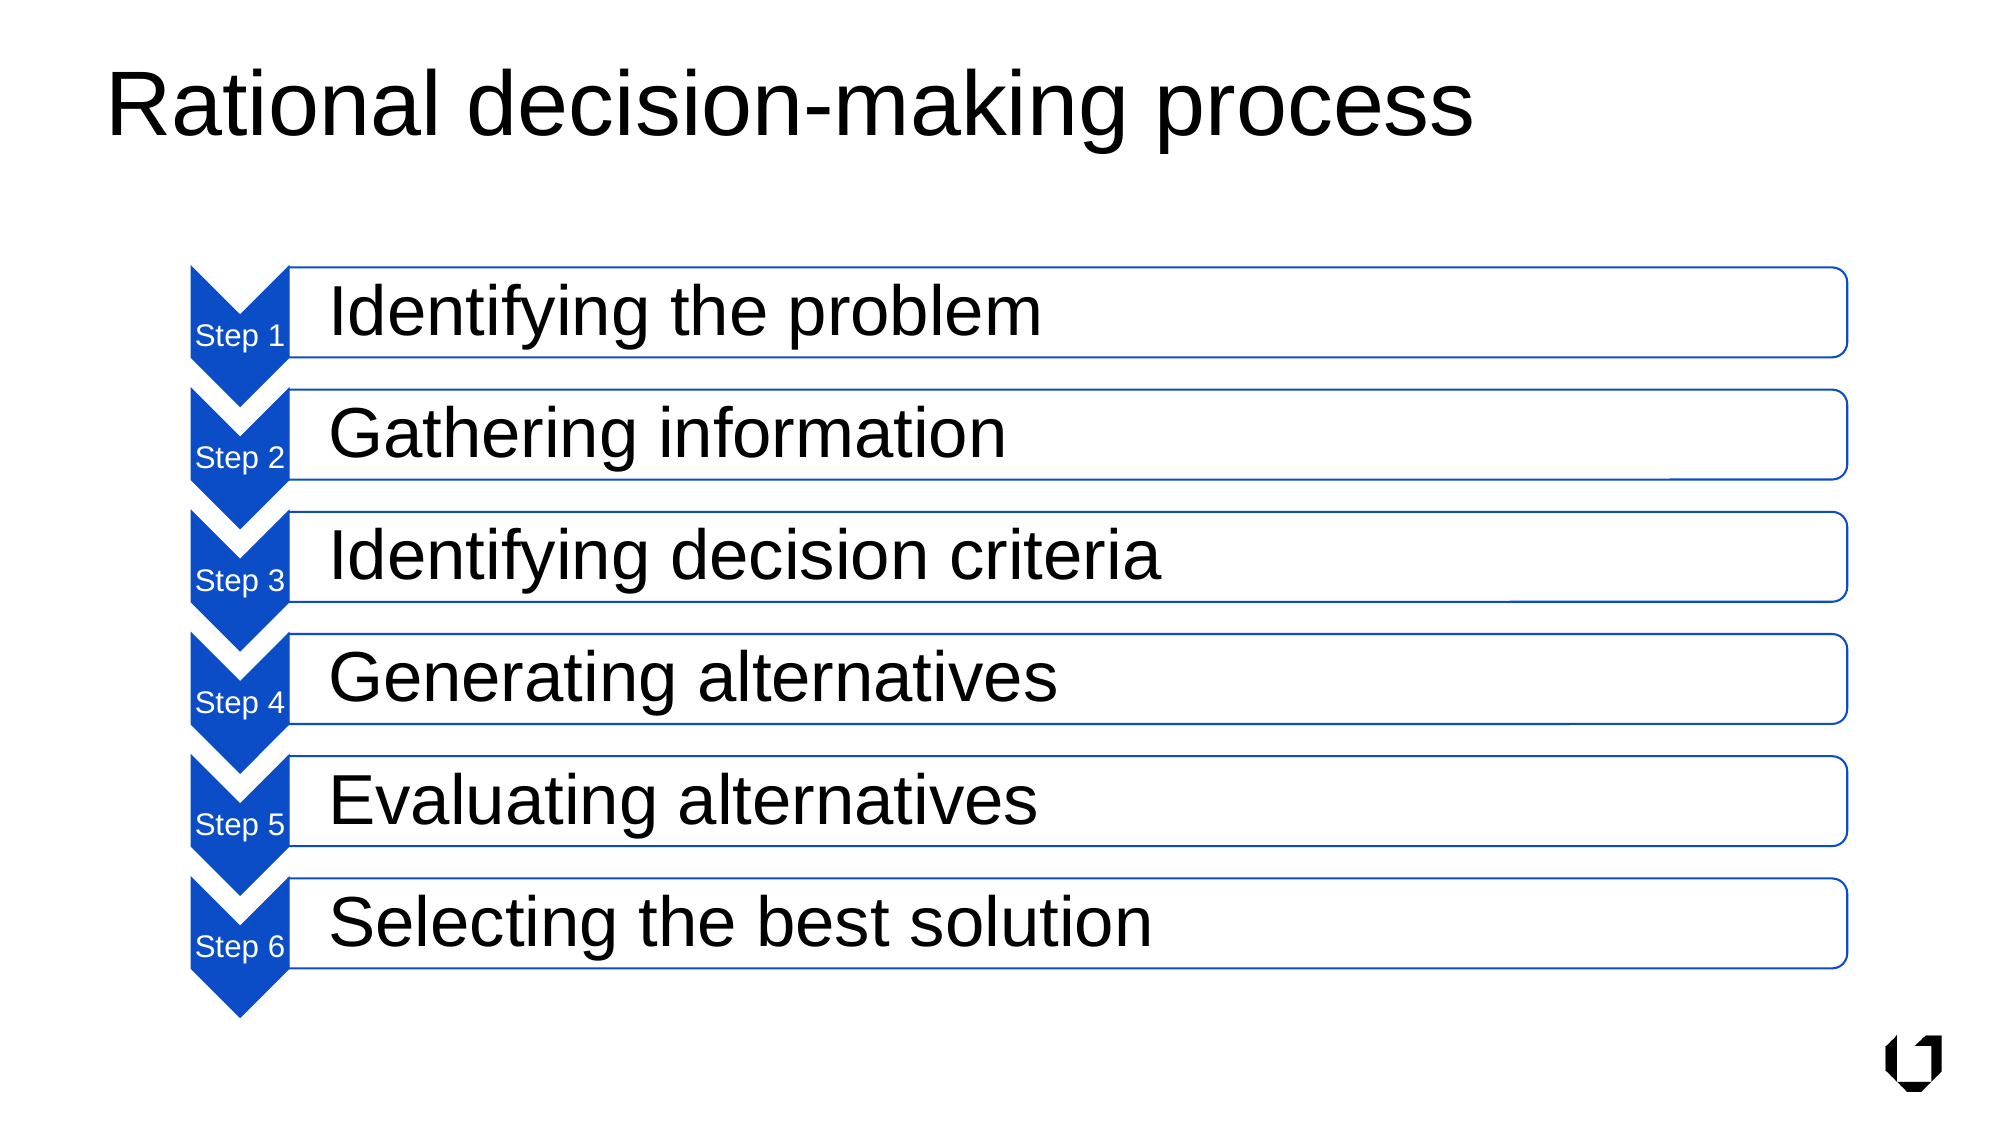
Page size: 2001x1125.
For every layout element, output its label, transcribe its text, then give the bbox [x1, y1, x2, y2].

title Rational decision-making process [90, 48, 1916, 267]
picture [1885, 1035, 1942, 1092]
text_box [191, 267, 1848, 1018]
